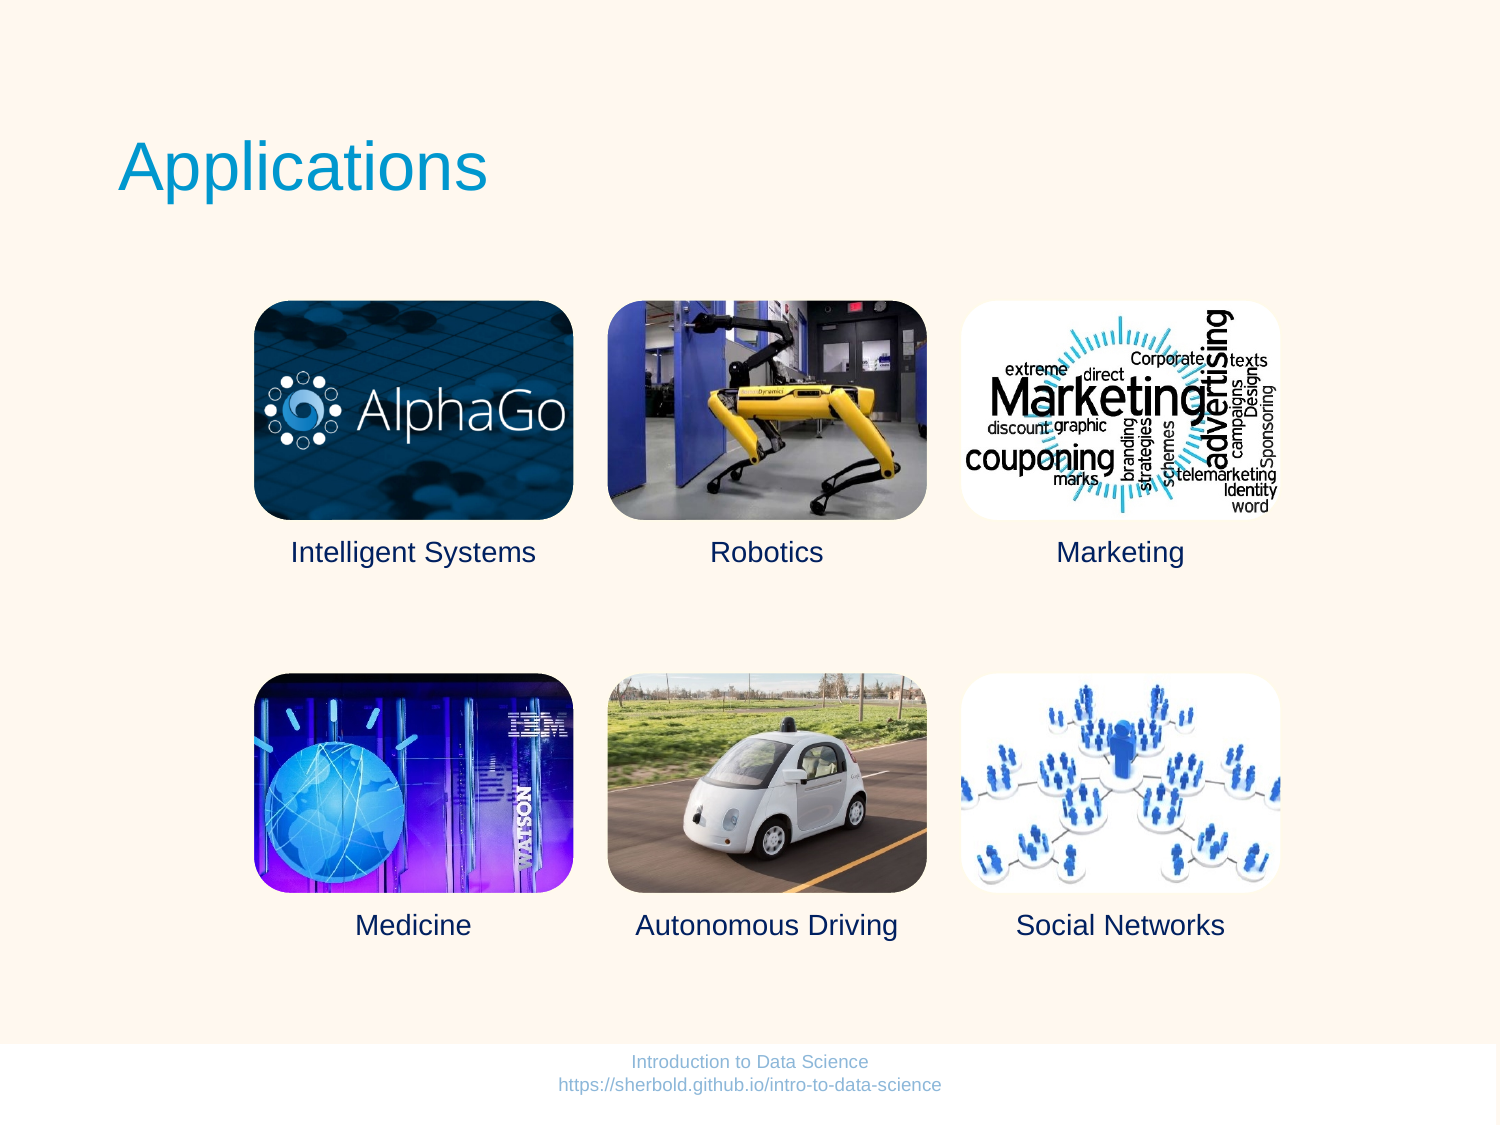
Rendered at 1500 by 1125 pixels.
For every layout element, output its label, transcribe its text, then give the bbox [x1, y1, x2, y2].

title Applications [103, 59, 1397, 278]
footer Introduction to Data Science https://sherbold.github.io/intro-to-data-science [496, 1042, 1004, 1103]
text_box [137, 299, 1397, 1014]
